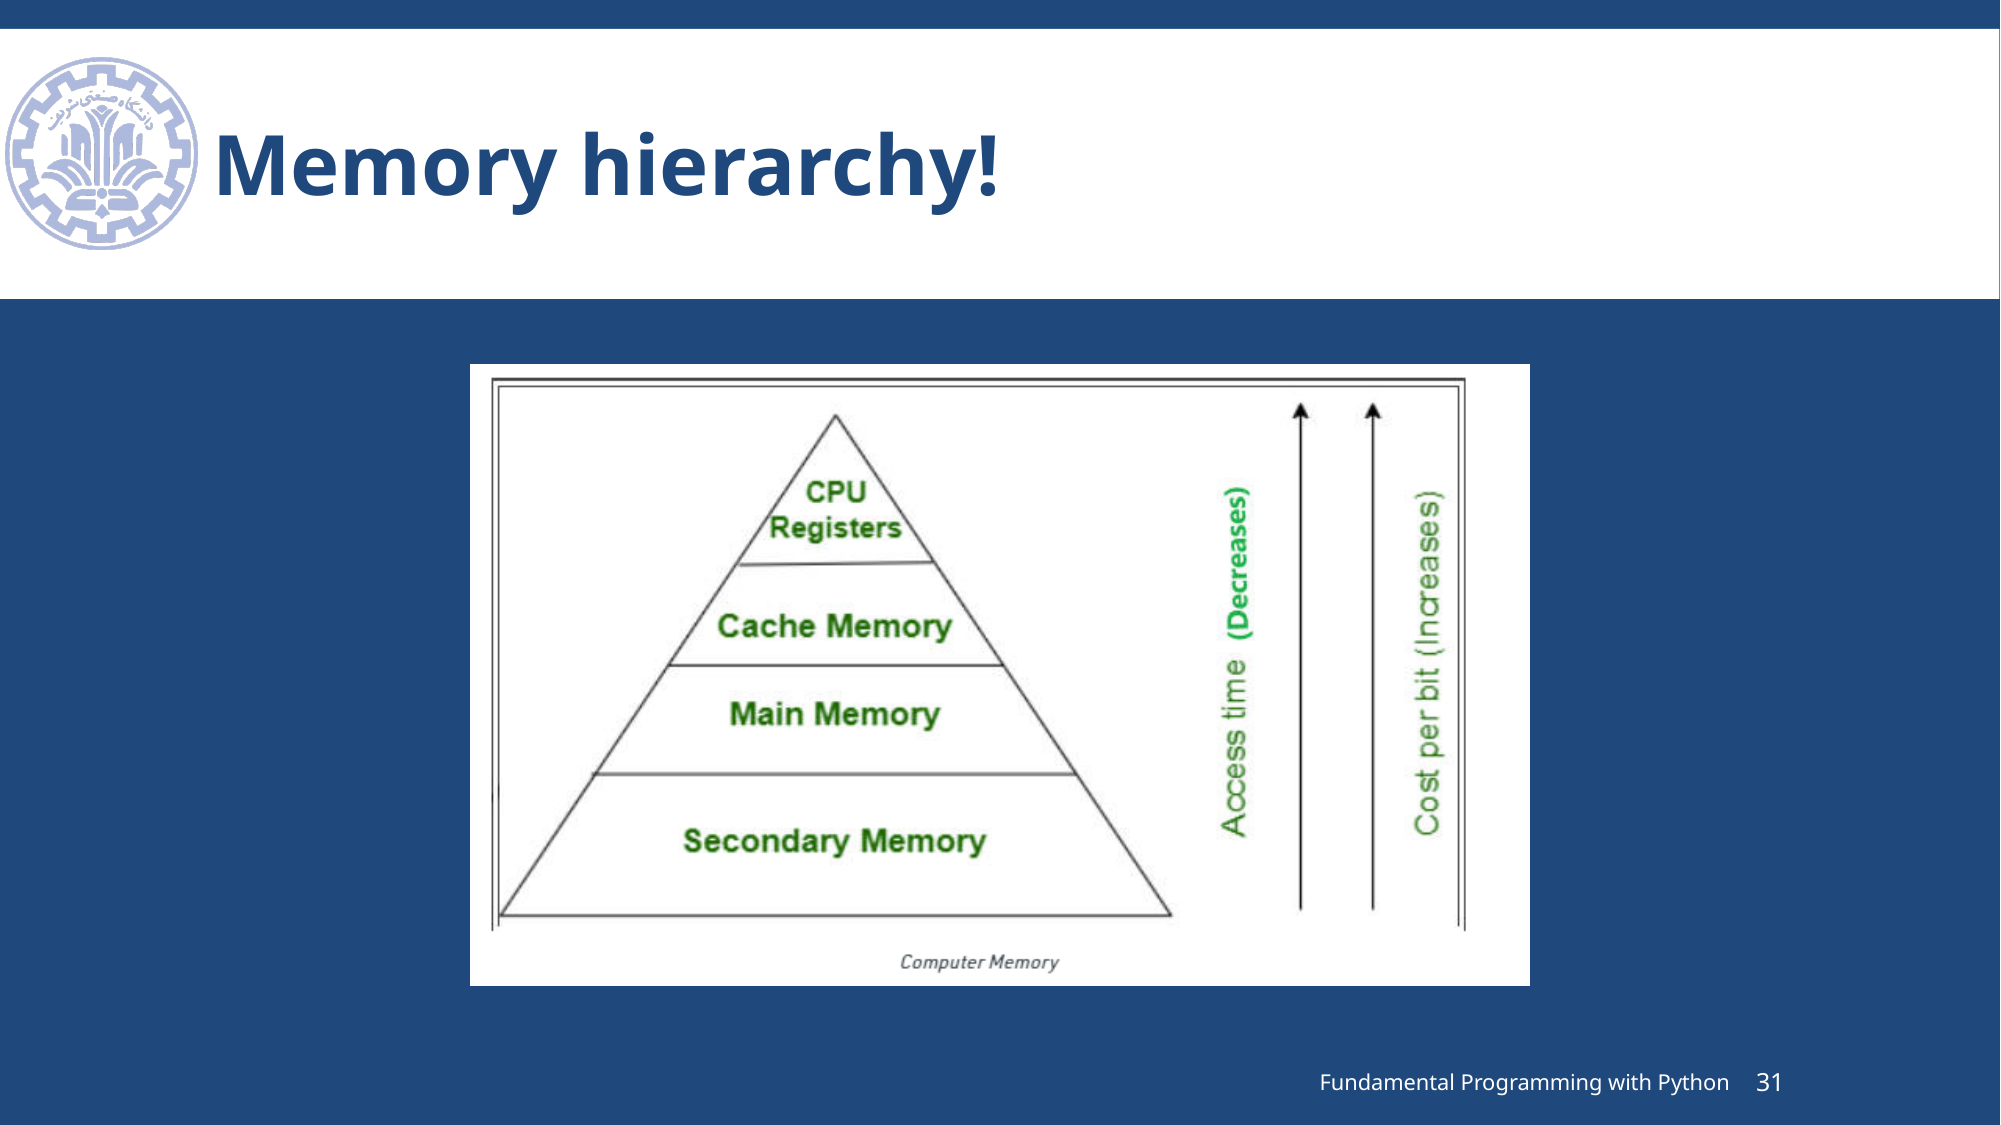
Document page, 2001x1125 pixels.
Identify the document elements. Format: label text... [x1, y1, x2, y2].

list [469, 363, 1530, 987]
footer Fundamental Programming with Python [918, 1053, 1746, 1114]
title Memory hierarchy! [197, 46, 1803, 295]
slide_number 31 [1748, 1053, 1904, 1114]
